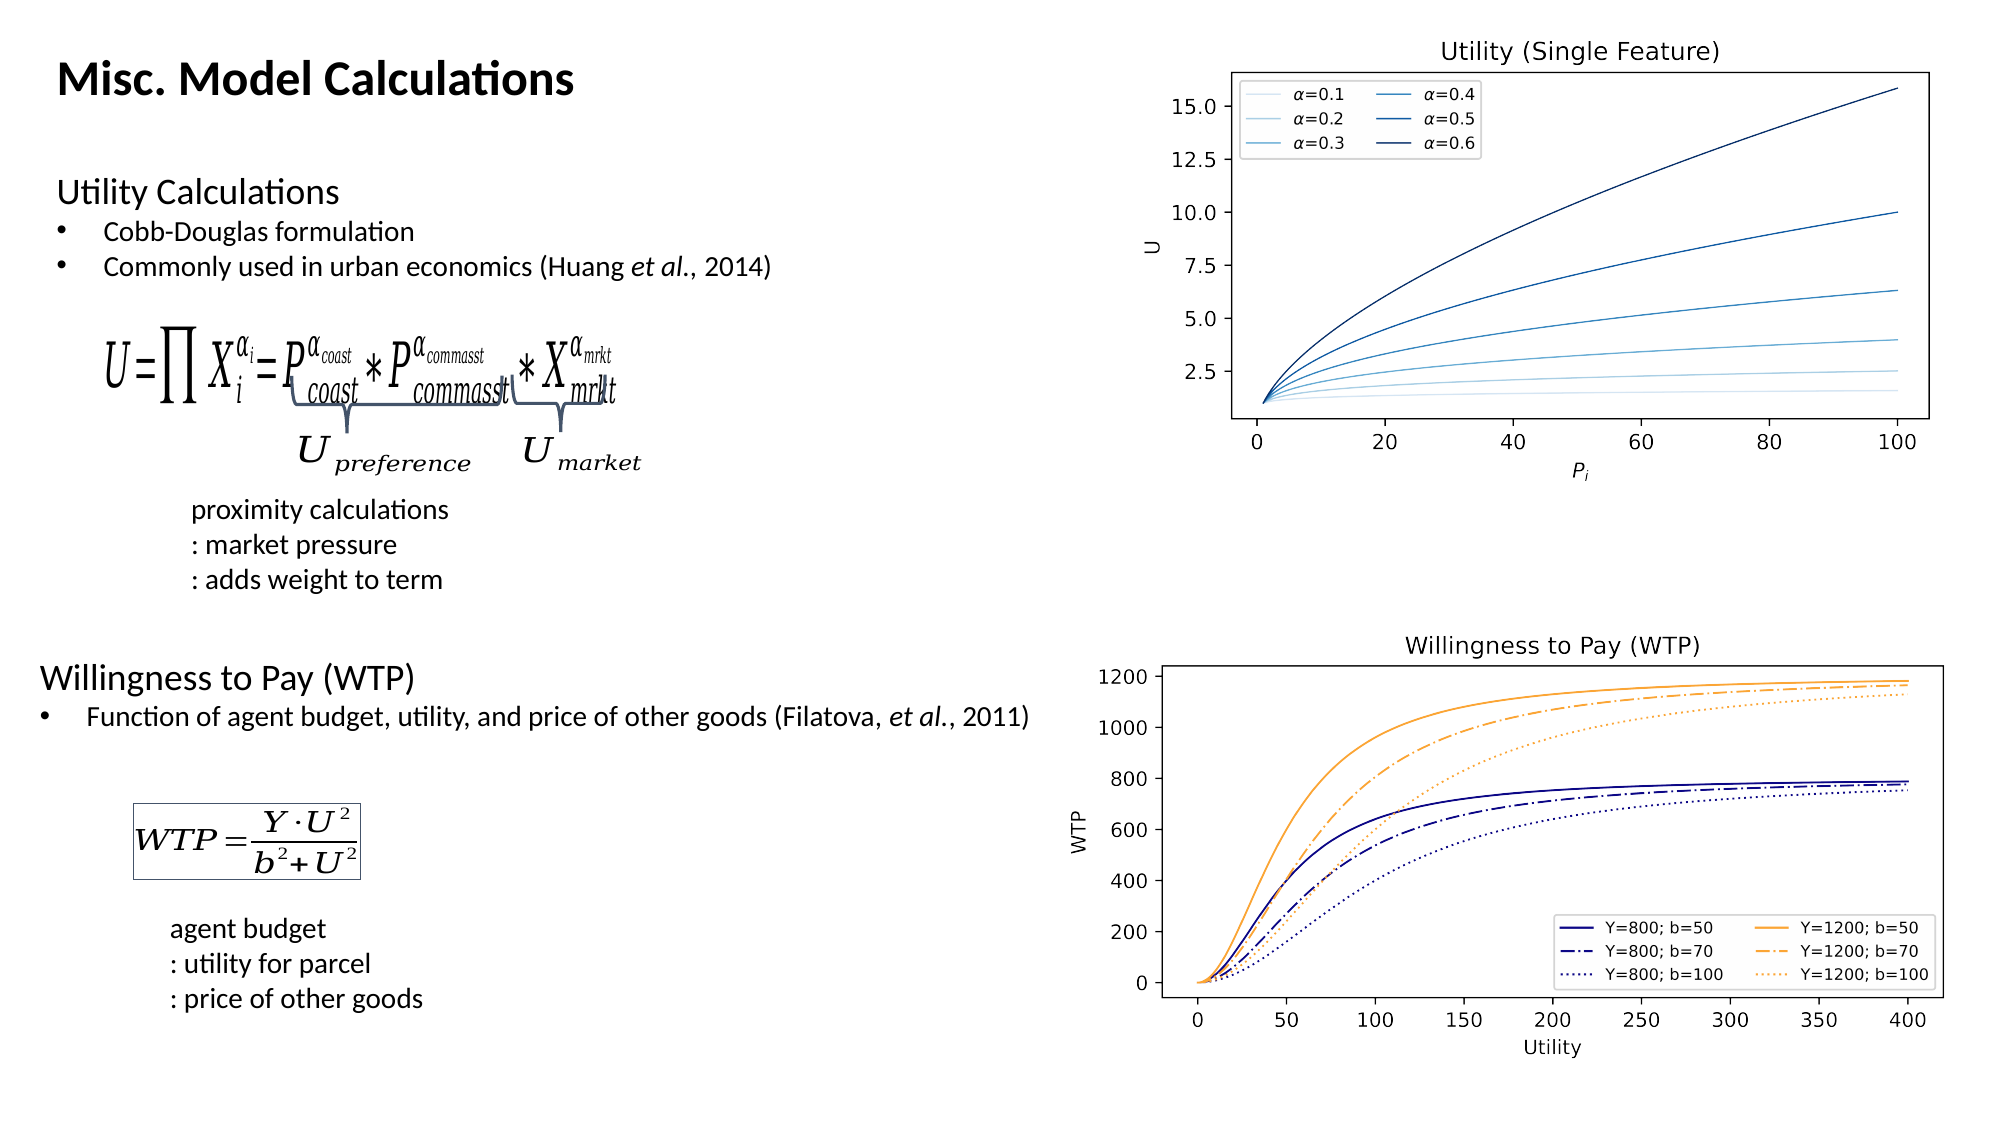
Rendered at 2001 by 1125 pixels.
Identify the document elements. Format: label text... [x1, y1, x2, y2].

text_box Willingness to Pay (WTP) Function of agent budget, utility, and price of other goods (Filatova, et al., 2011) [24, 645, 1041, 740]
text_box [511, 374, 606, 433]
picture [1041, 607, 1972, 1088]
picture [1112, 11, 1959, 512]
text_box Misc. Model Calculations [41, 37, 795, 113]
text_box Utility Calculations Cobb-Douglas formulation Commonly used in urban economics (Huang et al., 2014) [41, 159, 1000, 290]
text_box [291, 375, 503, 434]
